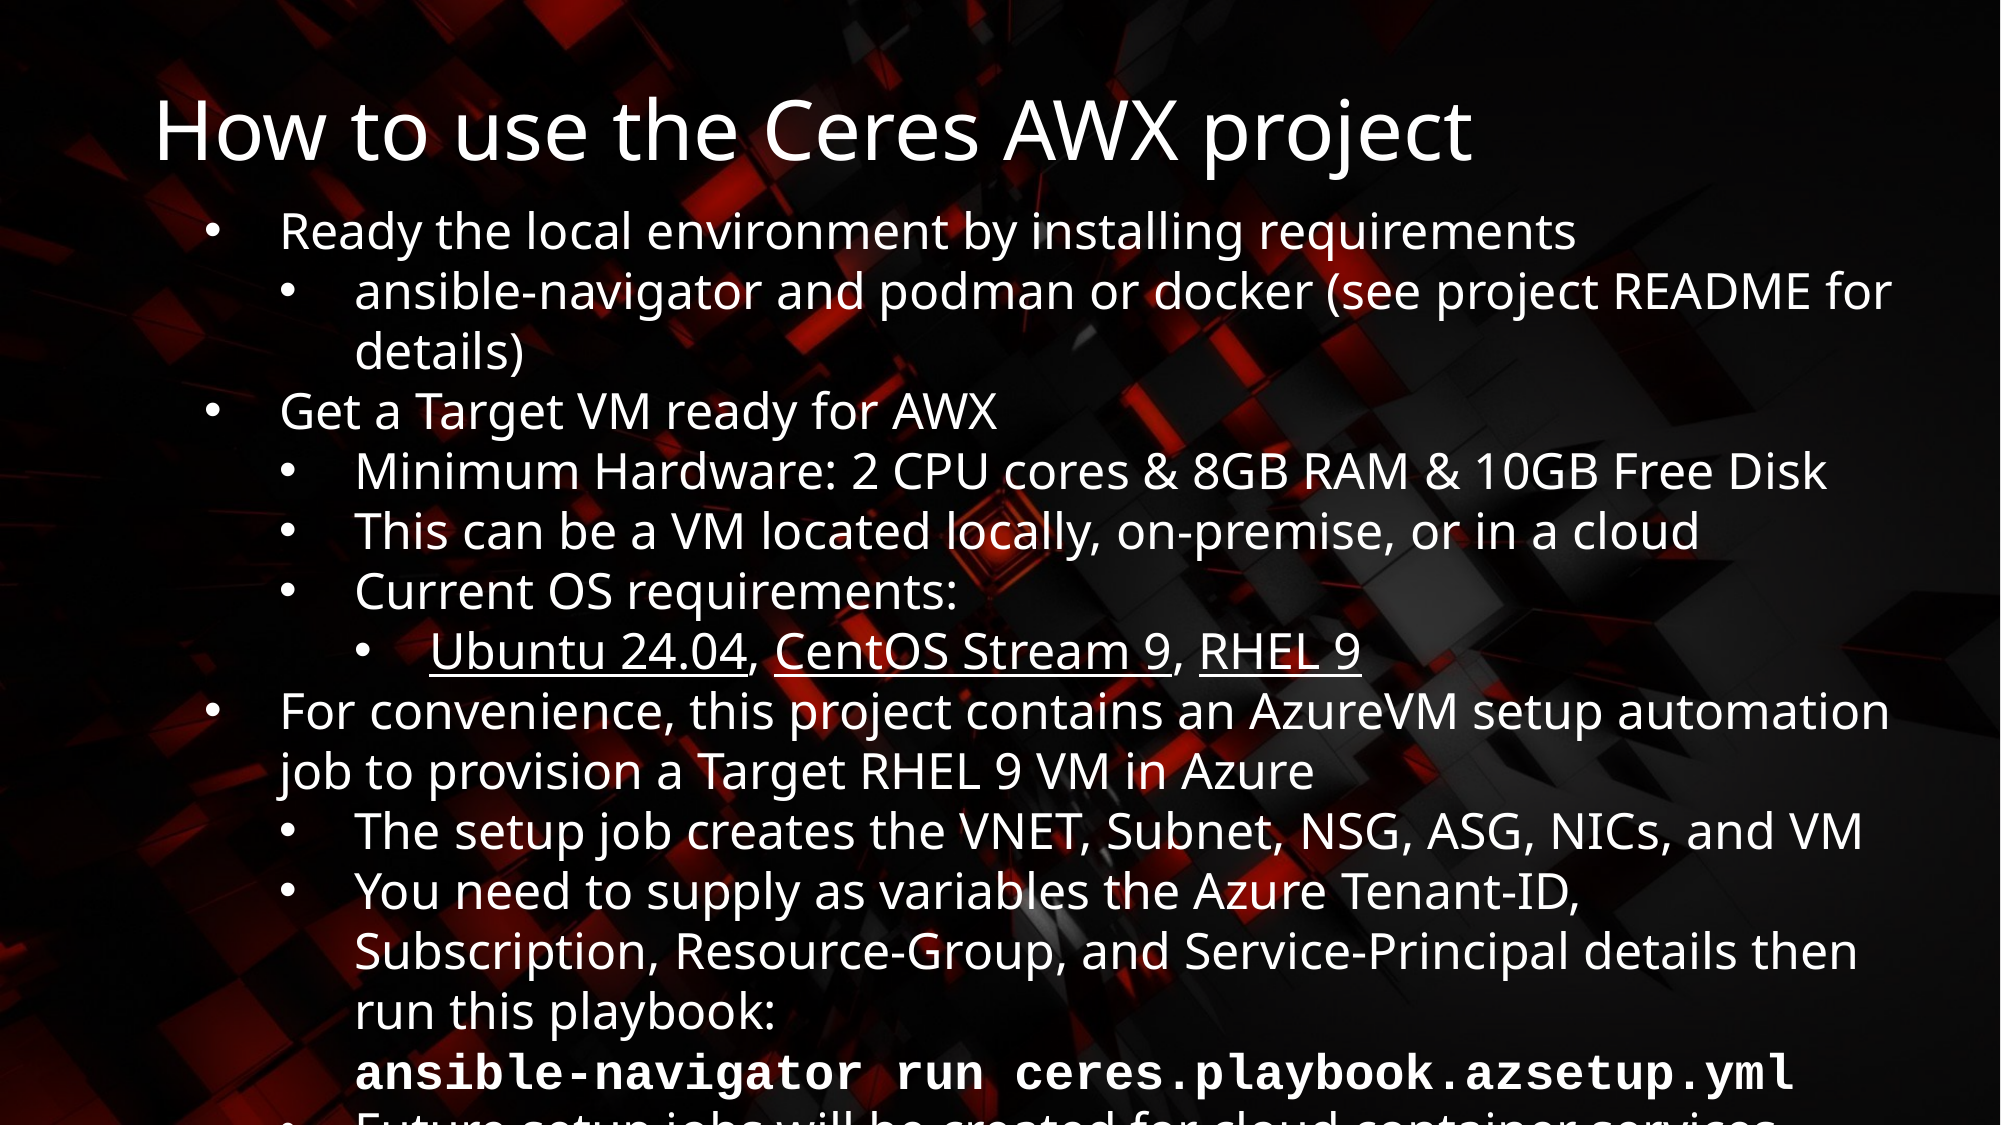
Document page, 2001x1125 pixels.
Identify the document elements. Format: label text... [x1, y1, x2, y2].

picture [0, 0, 2001, 1125]
text_box Ready the local environment by installing requirements ansible-navigator and podman or docker (see project README for details) Get a Target VM ready for AWX Minimum Hardware: 2 CPU cores & 8GB RAM & 10GB Free Disk This can be a VM located locally, on-premise, or in a cloud Current OS requirements: Ubuntu 24.04, CentOS Stream 9, RHEL 9 For convenience, this project contains an AzureVM setup automation job to provision a Target RHEL 9 VM in Azure The setup job creates the VNET, Subnet, NSG, ASG, NICs, and VM You need to supply as variables the Azure Tenant-ID, Subscription, Resource-Group, and Service-Principal details then run this playbook: ansible-navigator run ceres.playbook.azsetup.yml Future setup jobs will be created for cloud container services [189, 192, 1913, 1125]
title How to use the Ceres AWX project [137, 24, 1883, 242]
